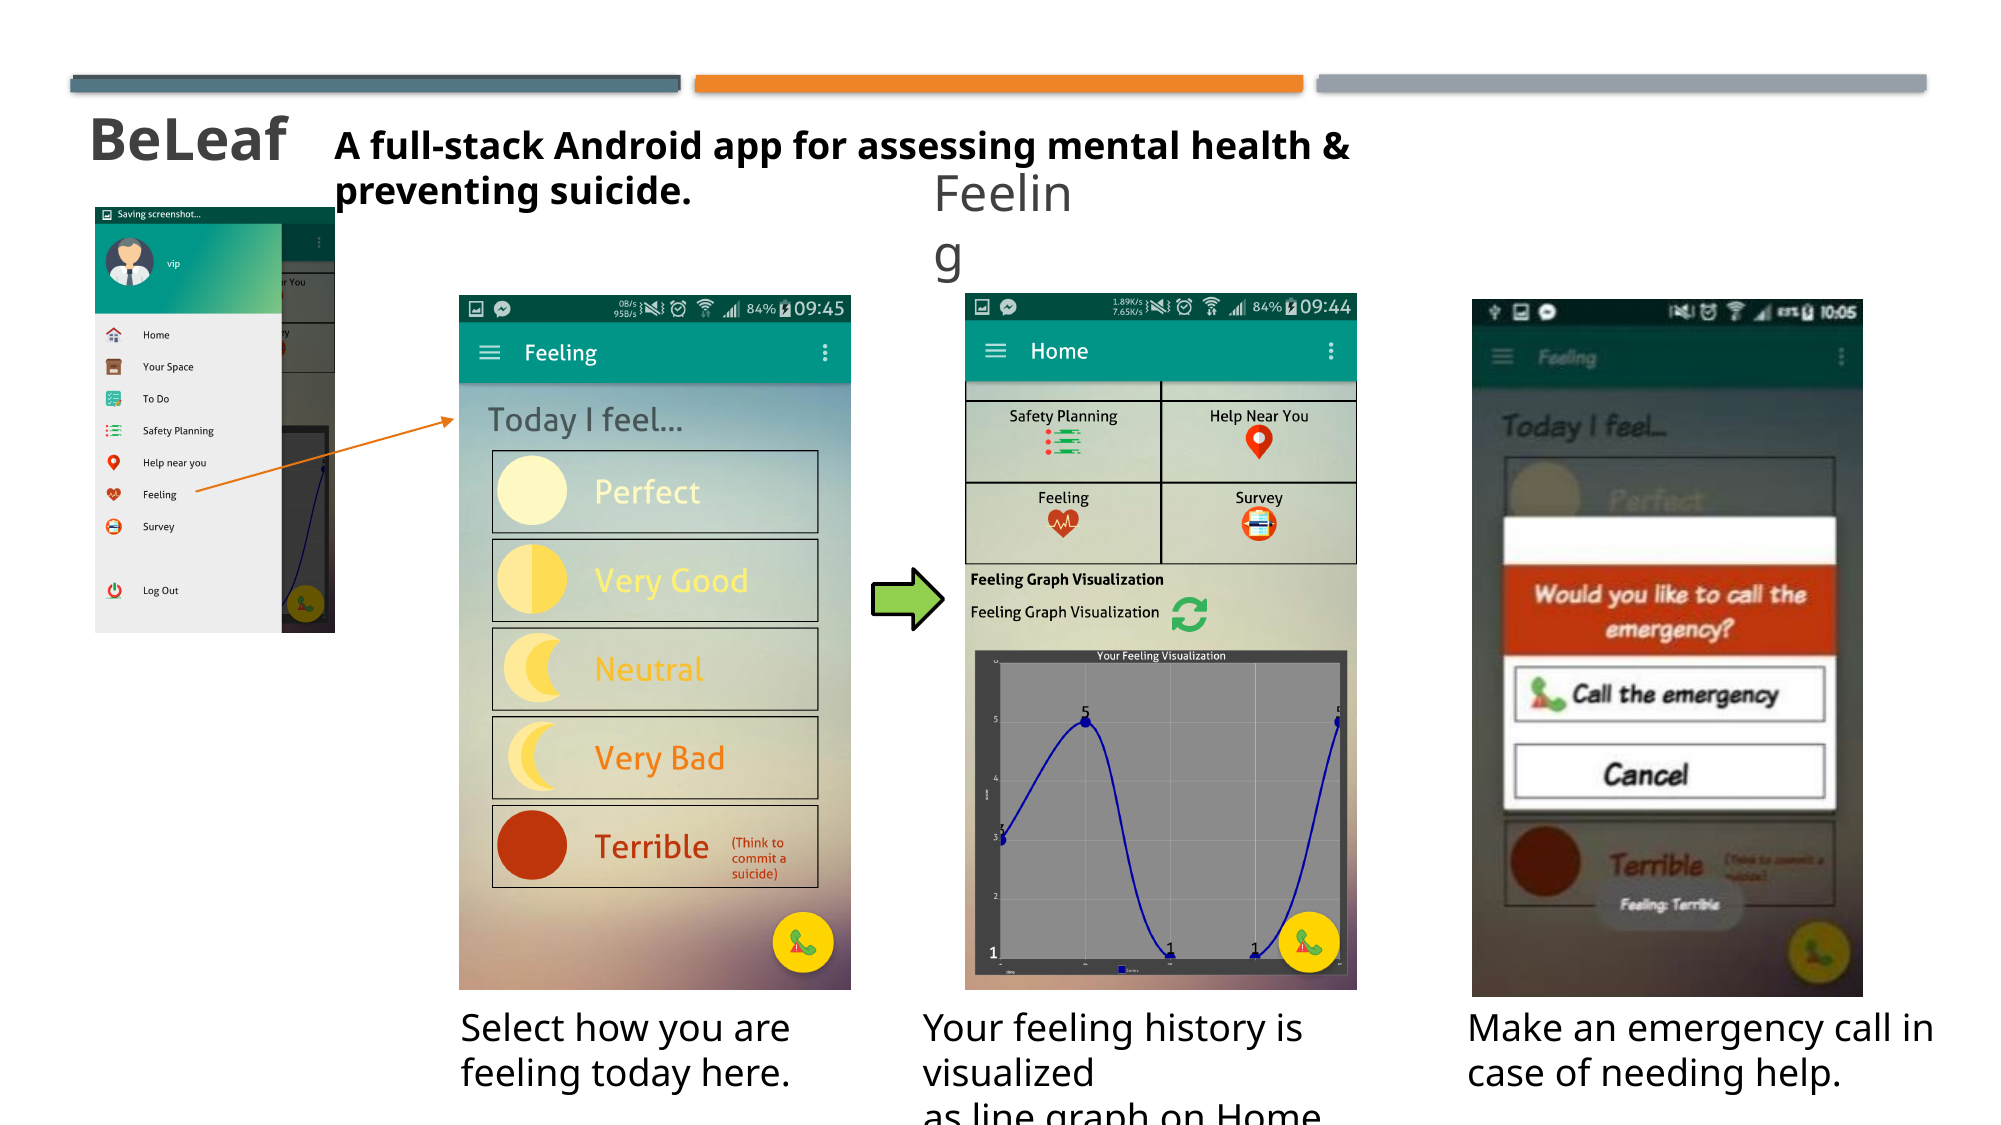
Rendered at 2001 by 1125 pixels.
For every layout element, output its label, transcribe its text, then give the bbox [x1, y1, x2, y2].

text_box Select how you are feeling today here. [445, 996, 877, 1101]
picture [1471, 298, 1864, 997]
text_box Your feeling history is visualized as line graph on Home. [908, 996, 1421, 1125]
picture [95, 206, 336, 633]
text_box Feeling [918, 205, 1099, 289]
text_box Make an emergency call in case of needing help. [1452, 996, 1965, 1102]
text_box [195, 418, 455, 492]
picture [459, 294, 851, 991]
text_box [871, 567, 945, 632]
text_box A full-stack Android app for assessing mental health & preventing suicide. [319, 114, 1497, 219]
title BeLeaf [73, 96, 307, 180]
picture [964, 293, 1358, 991]
